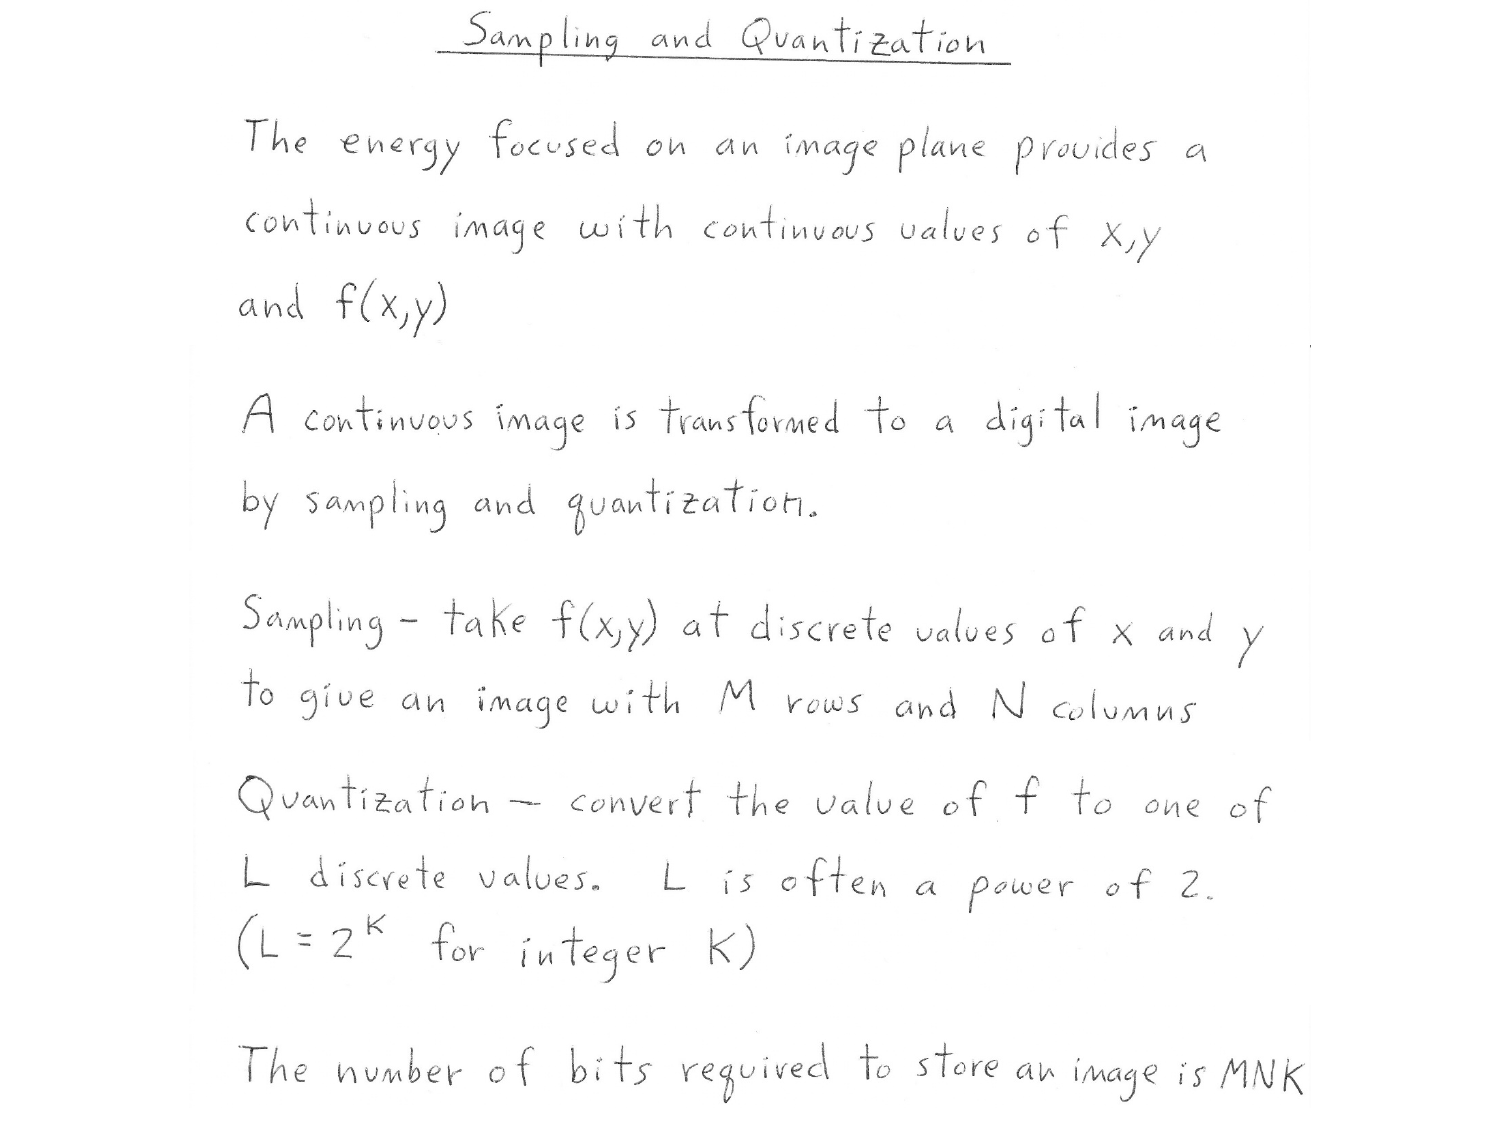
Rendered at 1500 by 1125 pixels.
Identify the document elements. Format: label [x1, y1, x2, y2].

picture [189, 1004, 1311, 1109]
picture [193, 749, 1307, 994]
picture [189, 569, 1311, 741]
picture [189, 0, 1311, 551]
